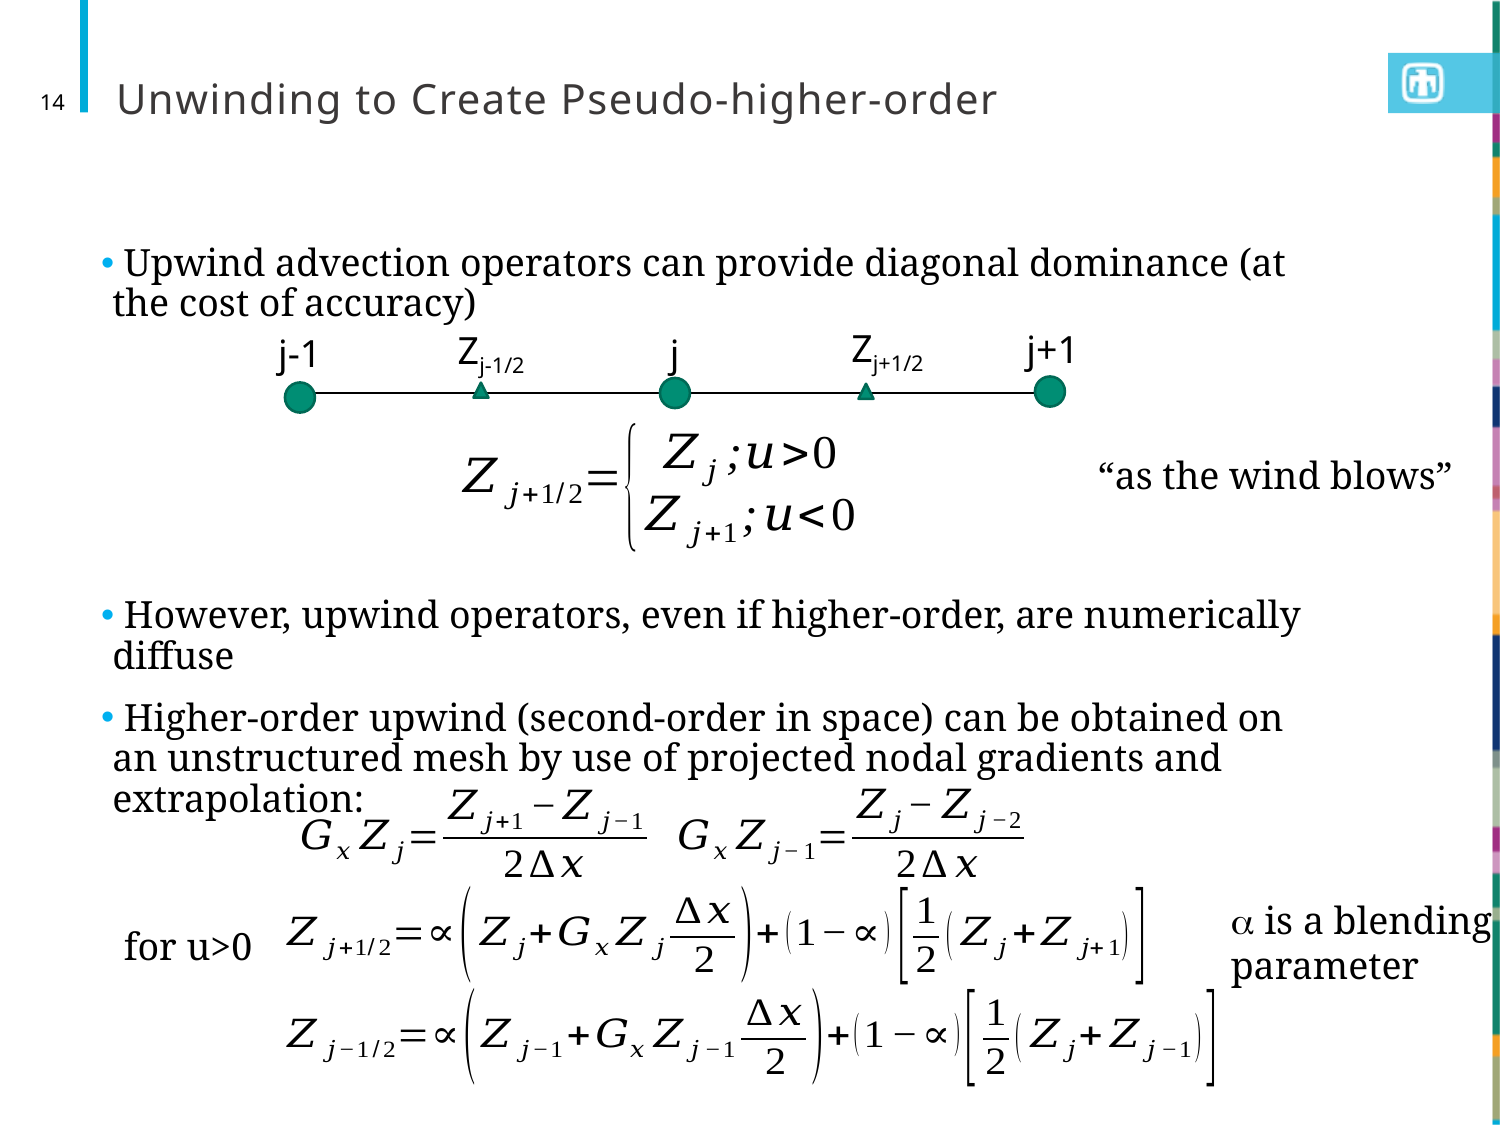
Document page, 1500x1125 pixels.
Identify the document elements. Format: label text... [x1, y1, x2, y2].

text_box [659, 382, 691, 389]
text_box “as the wind blows” [1083, 444, 1468, 505]
text_box [662, 403, 688, 410]
picture [1493, 330, 1499, 889]
text_box [283, 382, 316, 414]
picture [1401, 62, 1445, 104]
slide_number 14 [7, 73, 80, 133]
text_box [1033, 379, 1067, 408]
text_box j-1 [263, 322, 337, 382]
text_box [861, 384, 871, 389]
text_box Zj-1/2 [443, 319, 540, 386]
text_box a is a blending parameter [1216, 889, 1500, 995]
text_box j+1 [1011, 318, 1095, 379]
picture [1493, 995, 1499, 1120]
text_box for u>0 [109, 915, 268, 975]
list Upwind advection operators can provide diagonal dominance (at the cost of accuracy) However, upwind operators, even if higher-order, are numerically diffuse Higher-order upwind (second-order in space) can be obtained on an unstructured mesh by use of projected nodal gradients and extrapolation: [101, 236, 1339, 890]
text_box j [655, 322, 695, 382]
picture [1493, 1, 1500, 215]
title Unwinding to Create Pseudo-higher-order [101, 36, 1339, 131]
text_box Zj+1/2 [836, 317, 939, 384]
